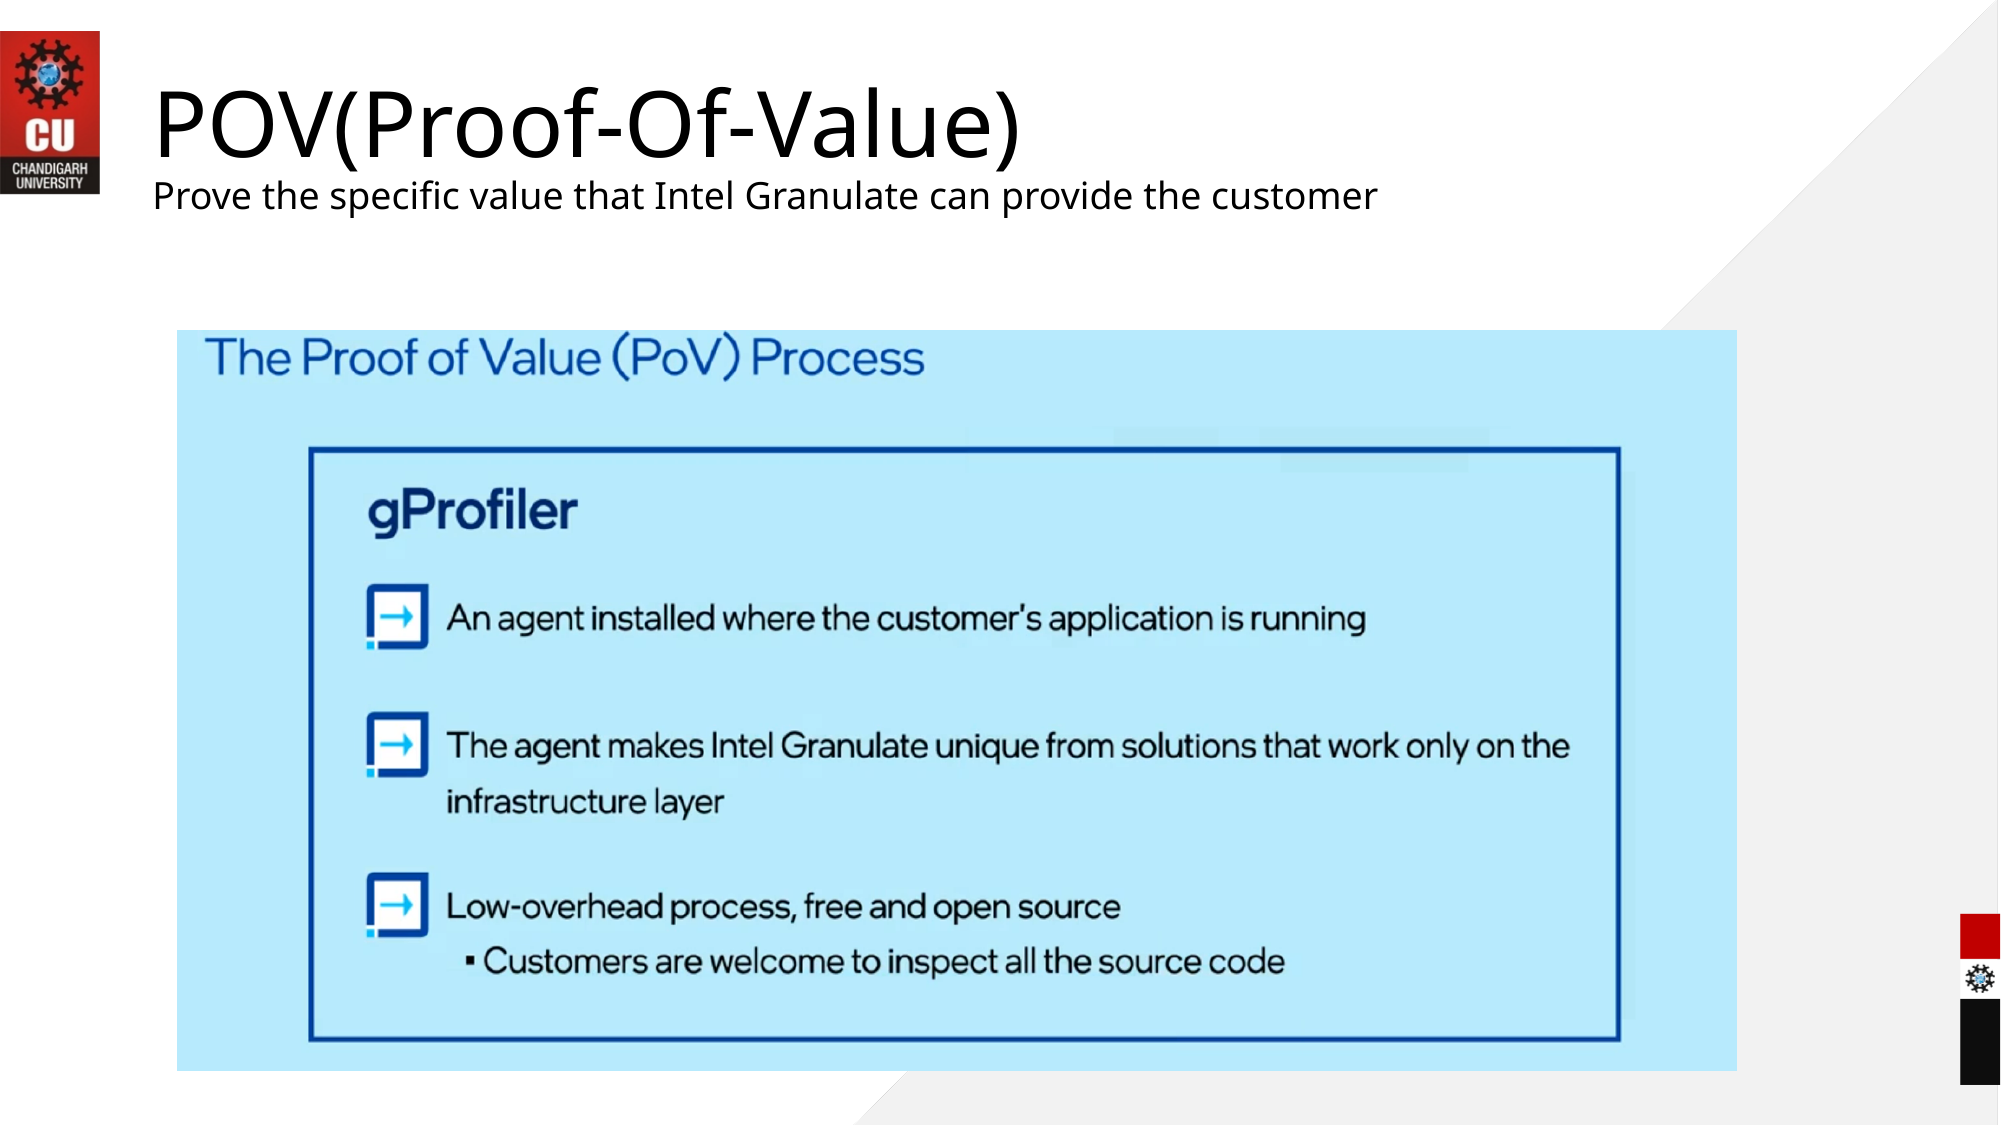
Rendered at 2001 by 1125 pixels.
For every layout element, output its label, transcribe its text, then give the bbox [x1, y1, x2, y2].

title POV(Proof-Of-Value) Prove the specific value that Intel Granulate can provide the customer [137, 59, 1863, 237]
picture [0, 0, 2001, 1125]
